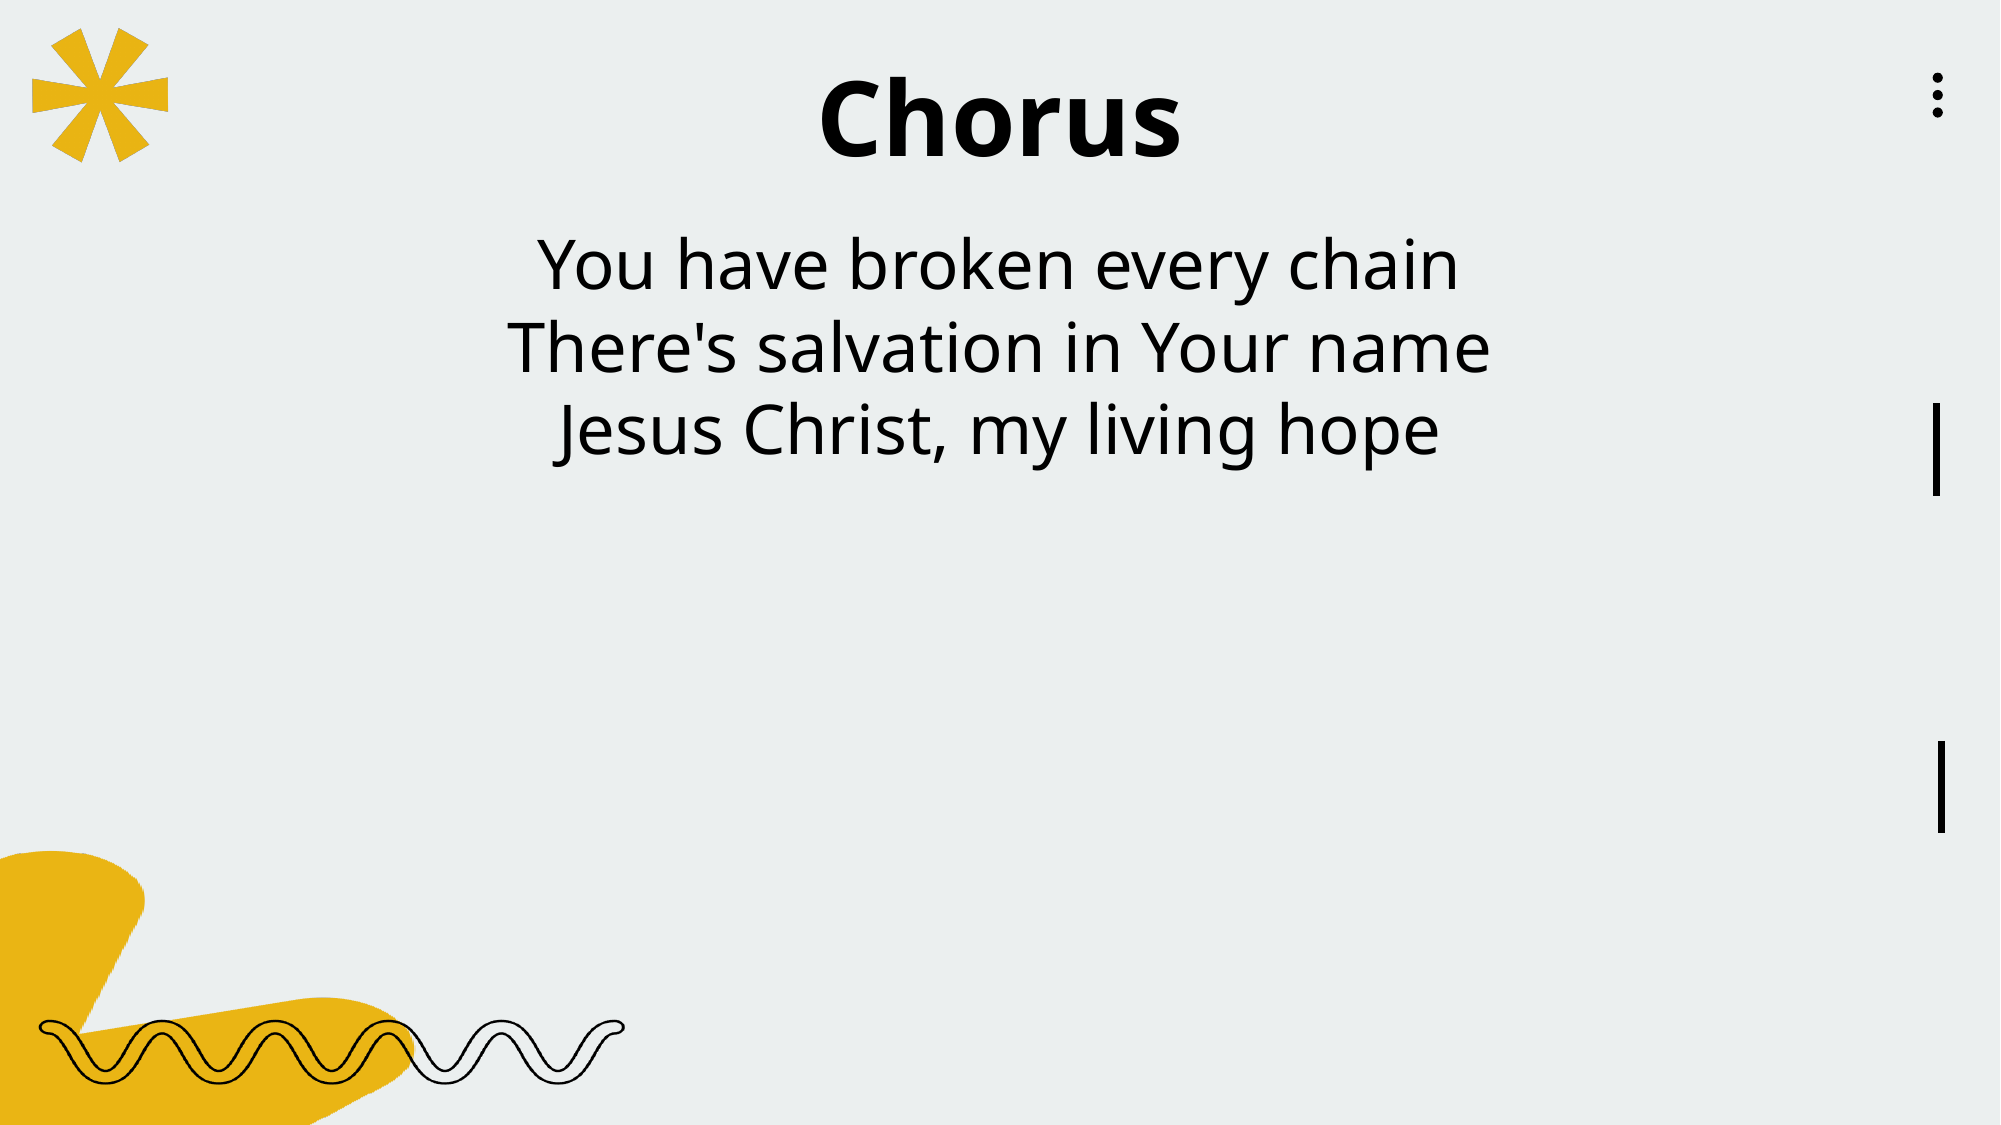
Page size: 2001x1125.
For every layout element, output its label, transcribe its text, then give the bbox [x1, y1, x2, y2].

picture [1, 0, 154, 194]
picture [0, 758, 649, 1125]
text_box You have broken every chain There's salvation in Your name Jesus Christ, my living hope [99, 213, 1900, 559]
text_box Chorus [99, 44, 1900, 185]
